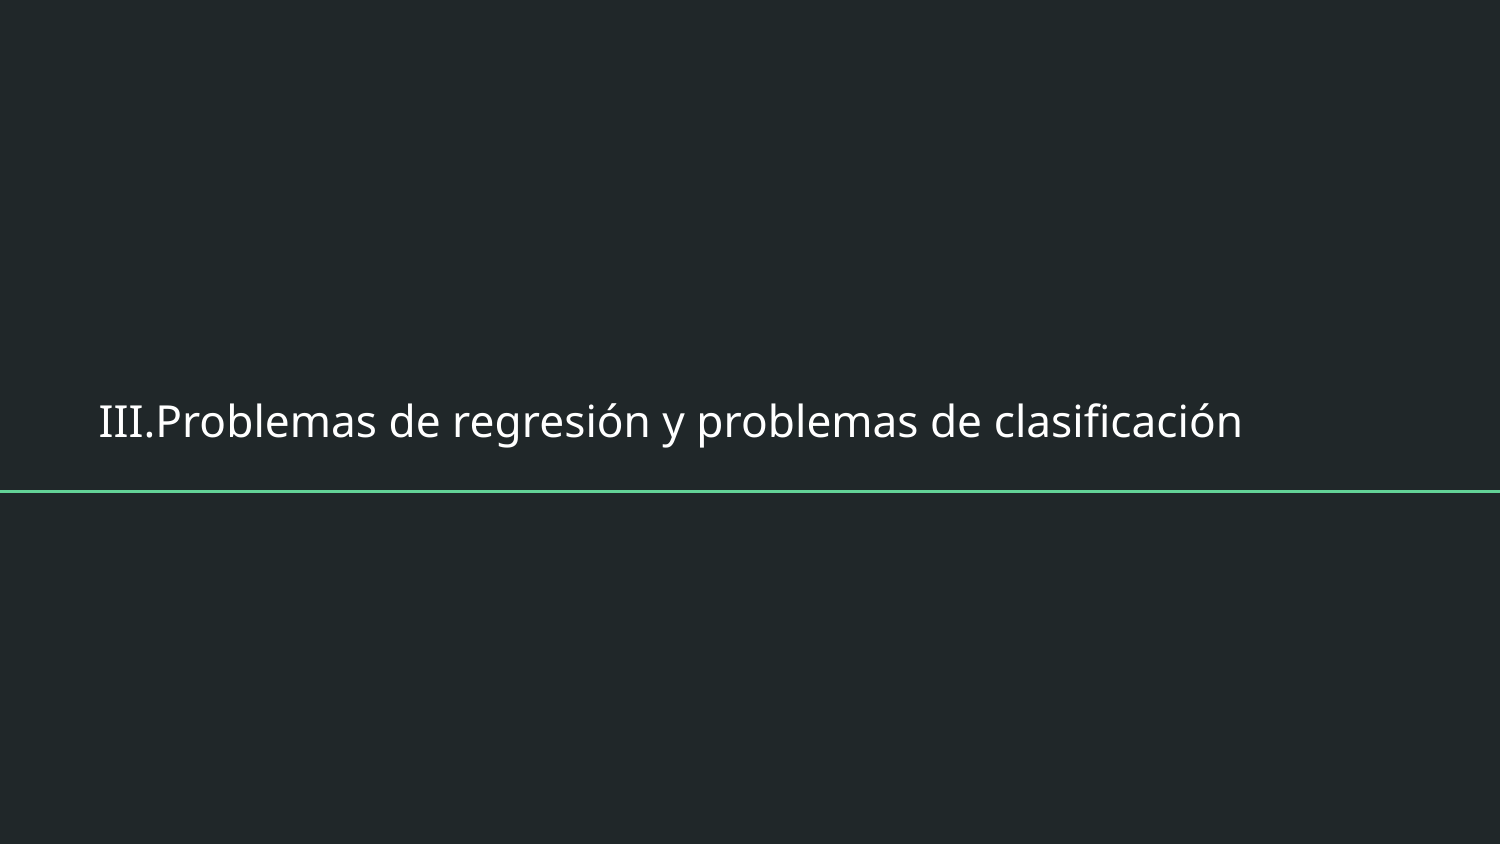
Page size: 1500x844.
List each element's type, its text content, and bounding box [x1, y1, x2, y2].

title III.Problemas de regresión y problemas de clasificación [83, 337, 1417, 466]
